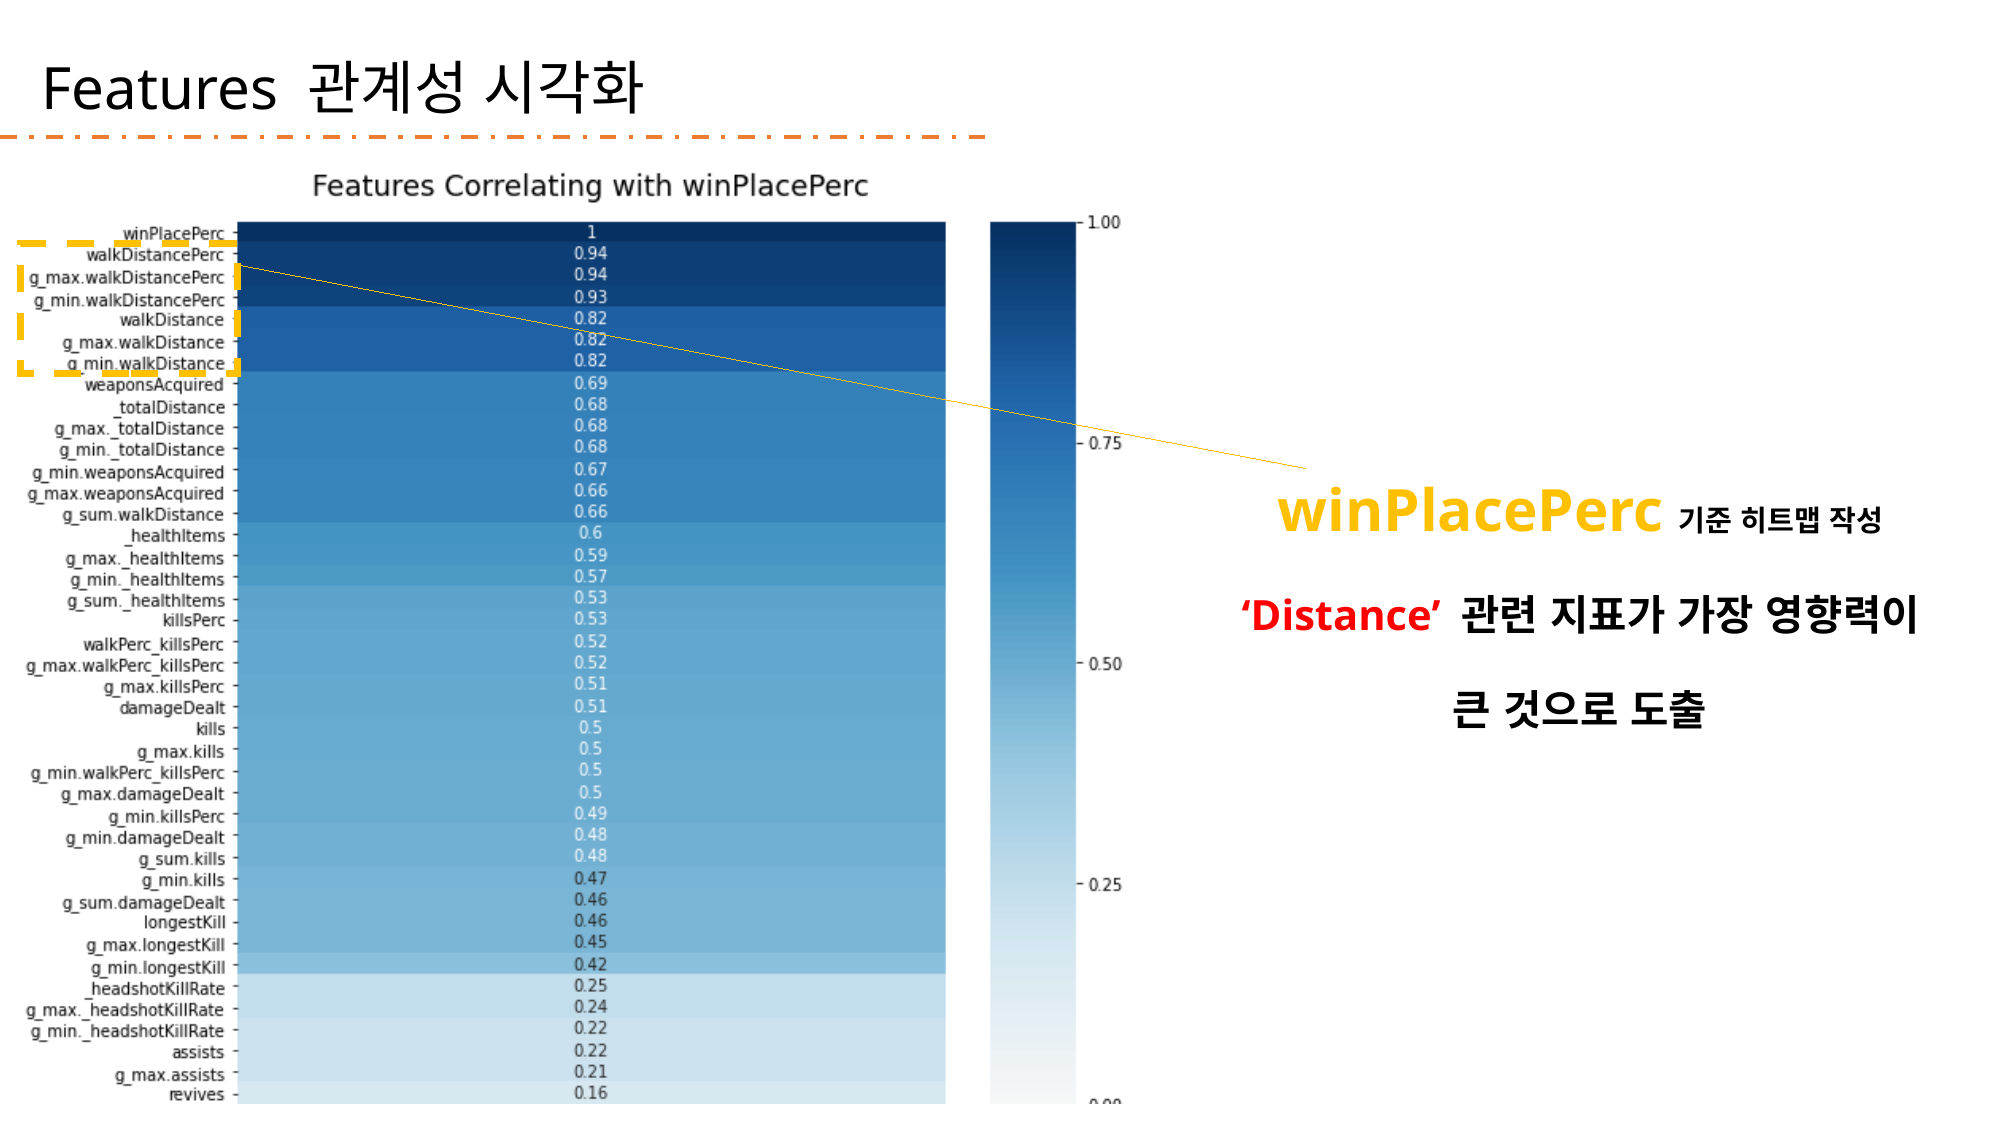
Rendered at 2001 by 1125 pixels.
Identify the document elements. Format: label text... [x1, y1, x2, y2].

text_box winPlacePerc 기준 히트맵 작성 ‘Distance’ 관련 지표가 가장 영향력이 큰 것으로 도출 [1191, 503, 1971, 641]
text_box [237, 264, 1305, 469]
picture [20, 167, 1170, 1105]
text_box Features 관계성 시각화 [26, 8, 792, 129]
